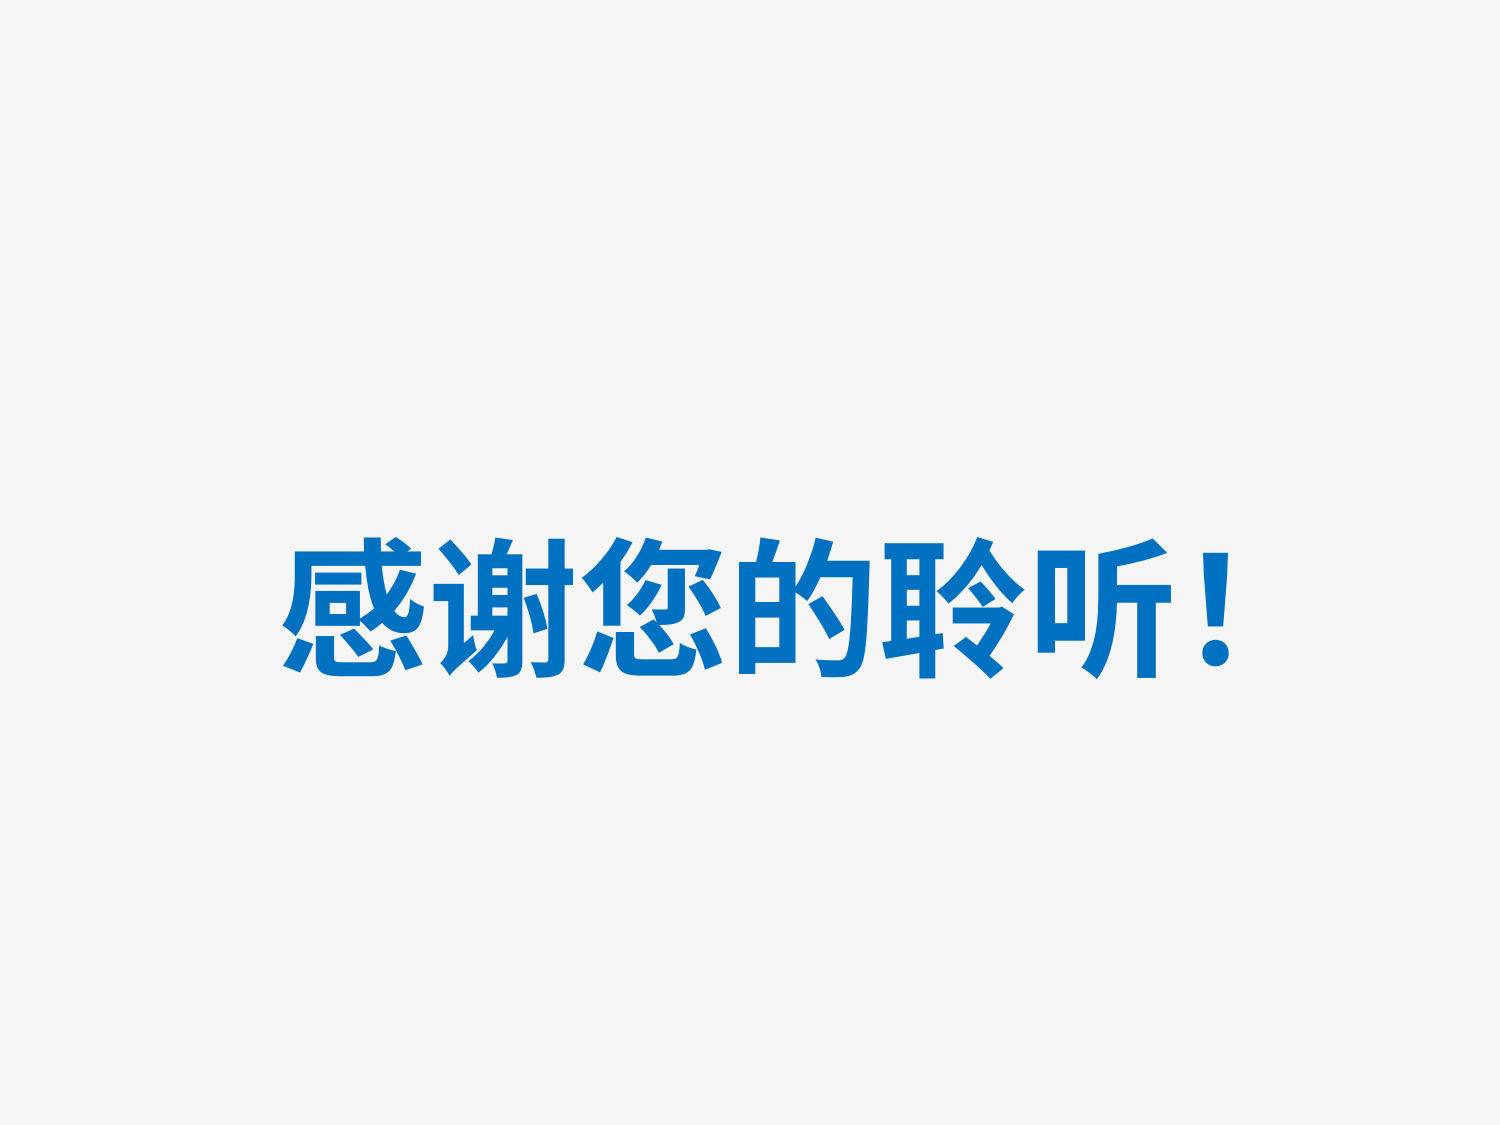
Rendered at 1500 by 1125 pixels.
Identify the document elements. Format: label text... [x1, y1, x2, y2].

text_box 感谢您的聆听！ [115, 463, 1416, 704]
